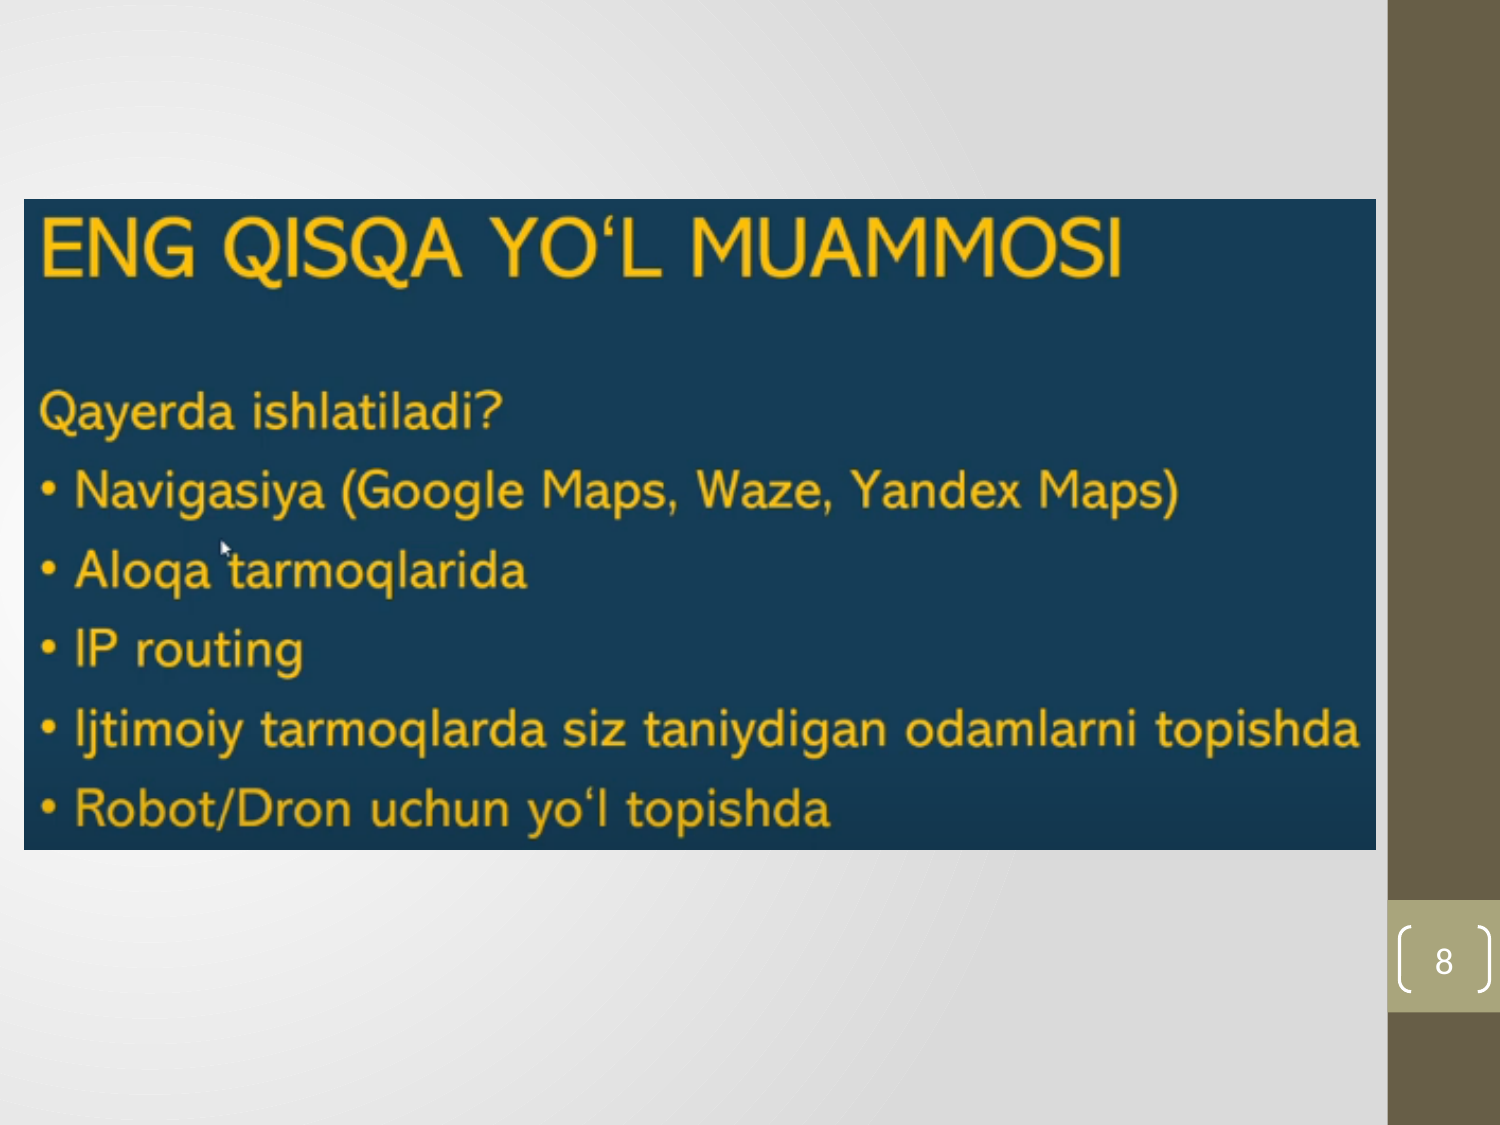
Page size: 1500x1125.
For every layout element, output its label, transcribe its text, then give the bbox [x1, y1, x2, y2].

picture [24, 199, 1377, 851]
slide_number 8 [1397, 925, 1492, 994]
